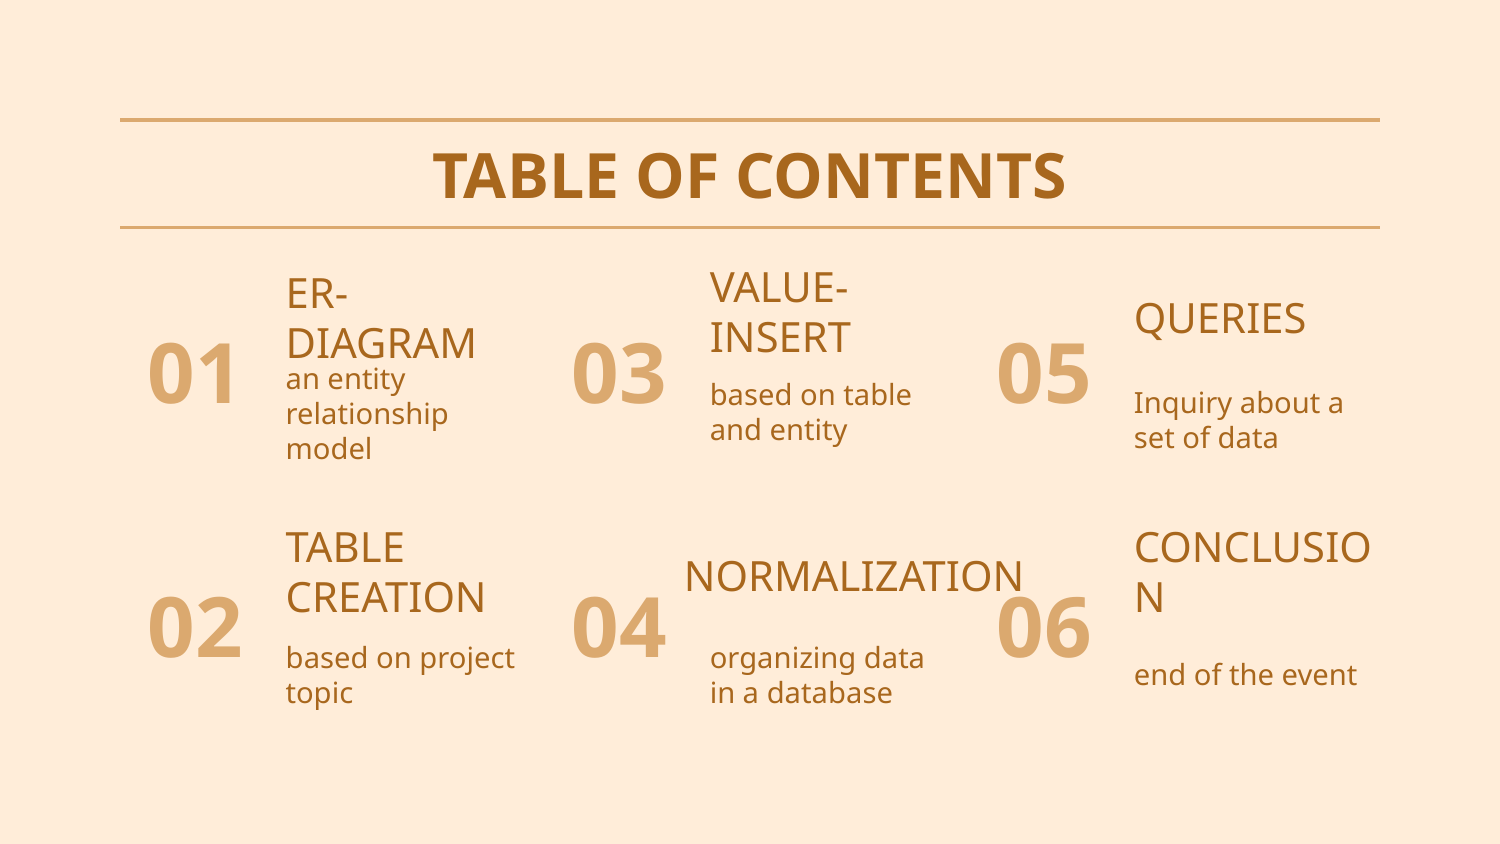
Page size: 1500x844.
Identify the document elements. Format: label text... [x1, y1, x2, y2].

title 05 [968, 273, 1121, 467]
subtitle organizing data in a database [694, 627, 957, 722]
subtitle Inquiry about a set of data [1121, 372, 1381, 467]
subtitle CONCLUSION [1121, 527, 1394, 615]
subtitle QUERIES [1121, 273, 1351, 360]
title TABLE OF CONTENTS [120, 126, 1380, 221]
title 04 [543, 527, 695, 721]
title 01 [119, 273, 270, 467]
subtitle TABLE CREATION [271, 527, 503, 615]
subtitle based on project topic [270, 627, 533, 722]
title 02 [119, 527, 271, 721]
subtitle VALUE-INSERT [695, 311, 927, 360]
title 06 [968, 527, 1121, 721]
subtitle end of the event [1119, 627, 1381, 722]
subtitle based on table and entity [695, 372, 957, 450]
subtitle ER-DIAGRAM [270, 273, 503, 360]
title 03 [543, 273, 695, 467]
subtitle NORMALIZATION [695, 544, 968, 606]
subtitle an entity relationship model [270, 359, 533, 467]
